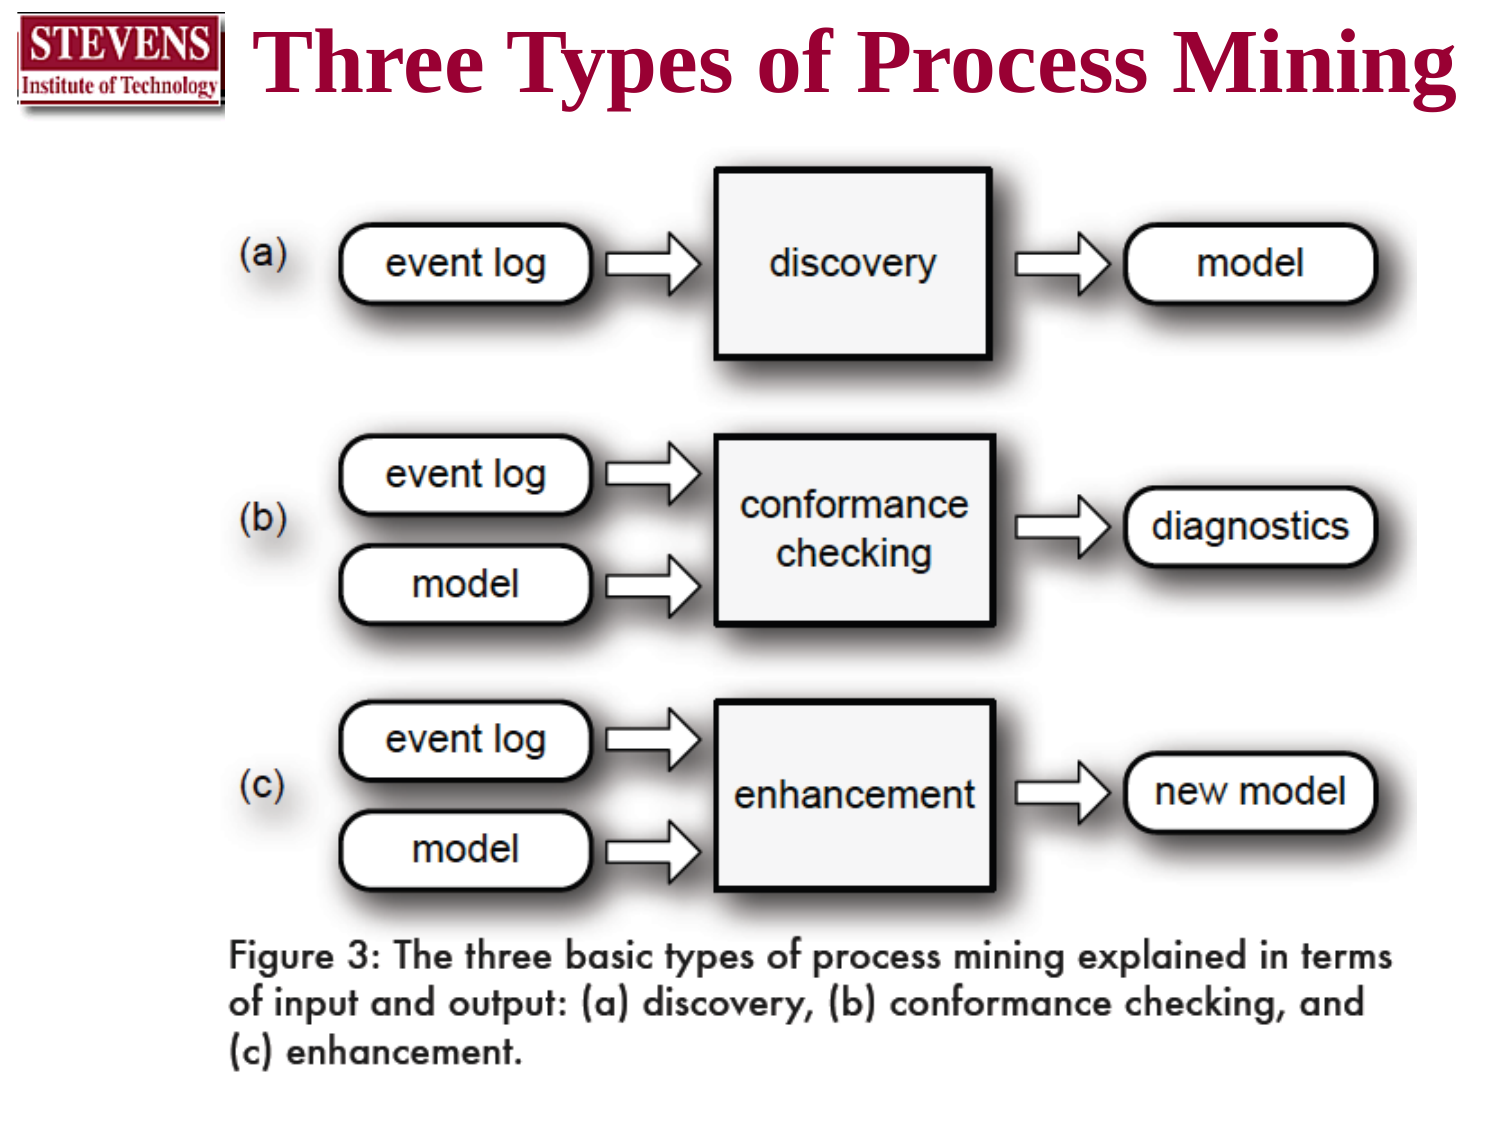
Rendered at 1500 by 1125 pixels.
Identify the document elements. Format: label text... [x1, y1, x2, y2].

title Three Types of Process Mining [237, 12, 1500, 100]
picture [17, 12, 225, 137]
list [199, 126, 1417, 1088]
